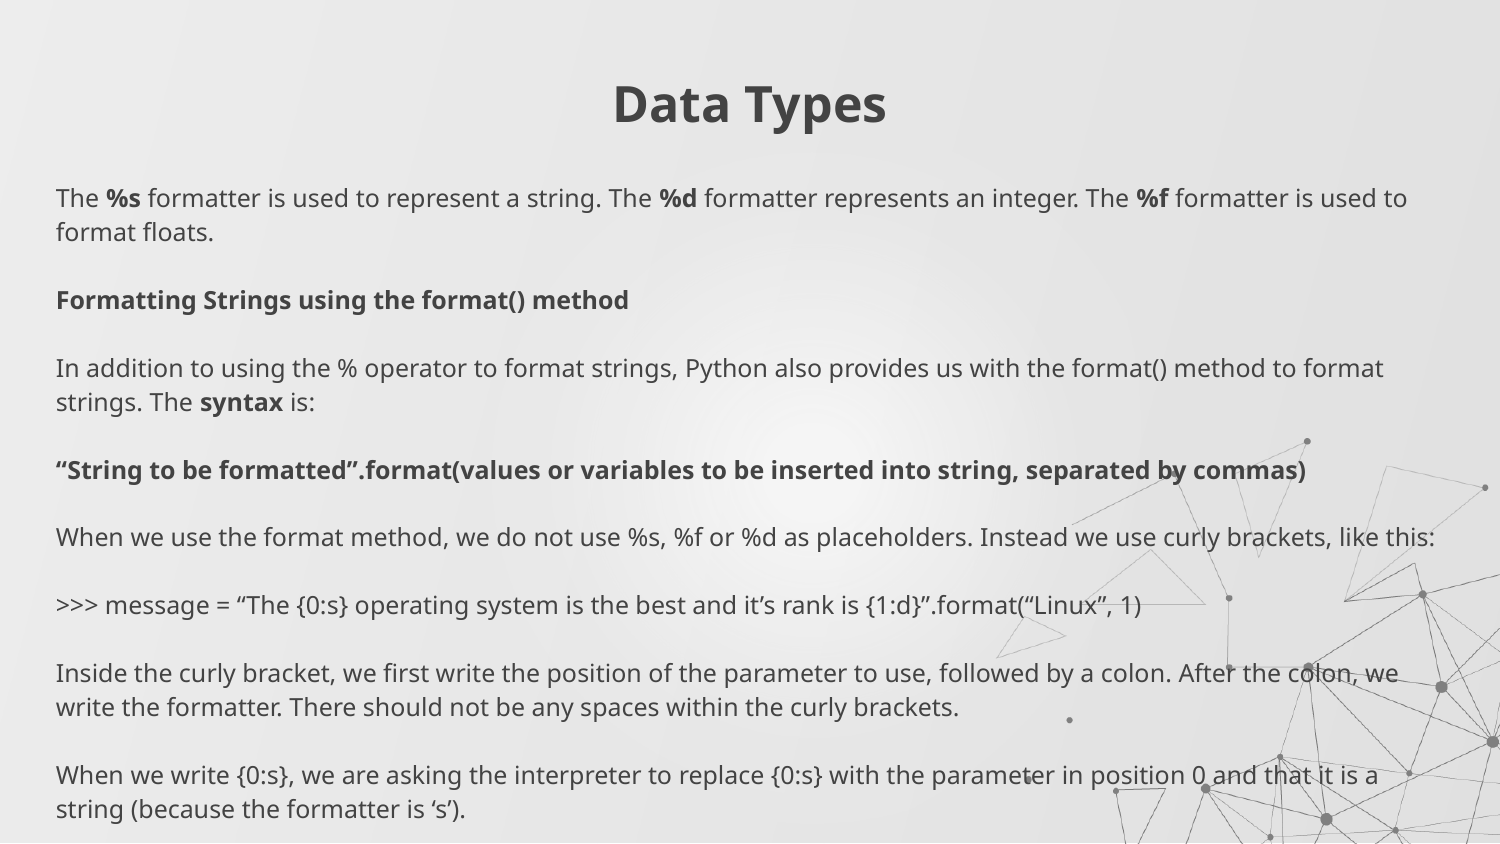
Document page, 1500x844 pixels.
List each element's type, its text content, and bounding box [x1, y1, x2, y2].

picture [0, 0, 1500, 844]
title Data Types [322, 57, 1178, 160]
list The %s formatter is used to represent a string. The %d formatter represents an integer. The %f formatter is used to format floats. Formatting Strings using the format() method In addition to using the % operator to format strings, Python also provides us with the format() method to format strings. The syntax is: “String to be formatted”.format(values or variables to be inserted into string, separated by commas) When we use the format method, we do not use %s, %f or %d as placeholders. Instead we use curly brackets, like this: >>> message = “The {0:s} operating system is the best and it’s rank is {1:d}”.format(“Linux”, 1) Inside the curly bracket, we first write the position of the parameter to use, followed by a colon. After the colon, we write the formatter. There should not be any spaces within the curly brackets. When we write {0:s}, we are asking the interpreter to replace {0:s} with the parameter in position 0 and that it is a string (because the formatter is ‘s’). When we write {1:d}, we are referring to the parameter in position 1, which is an integer (formatter is d). [40, 162, 1459, 829]
